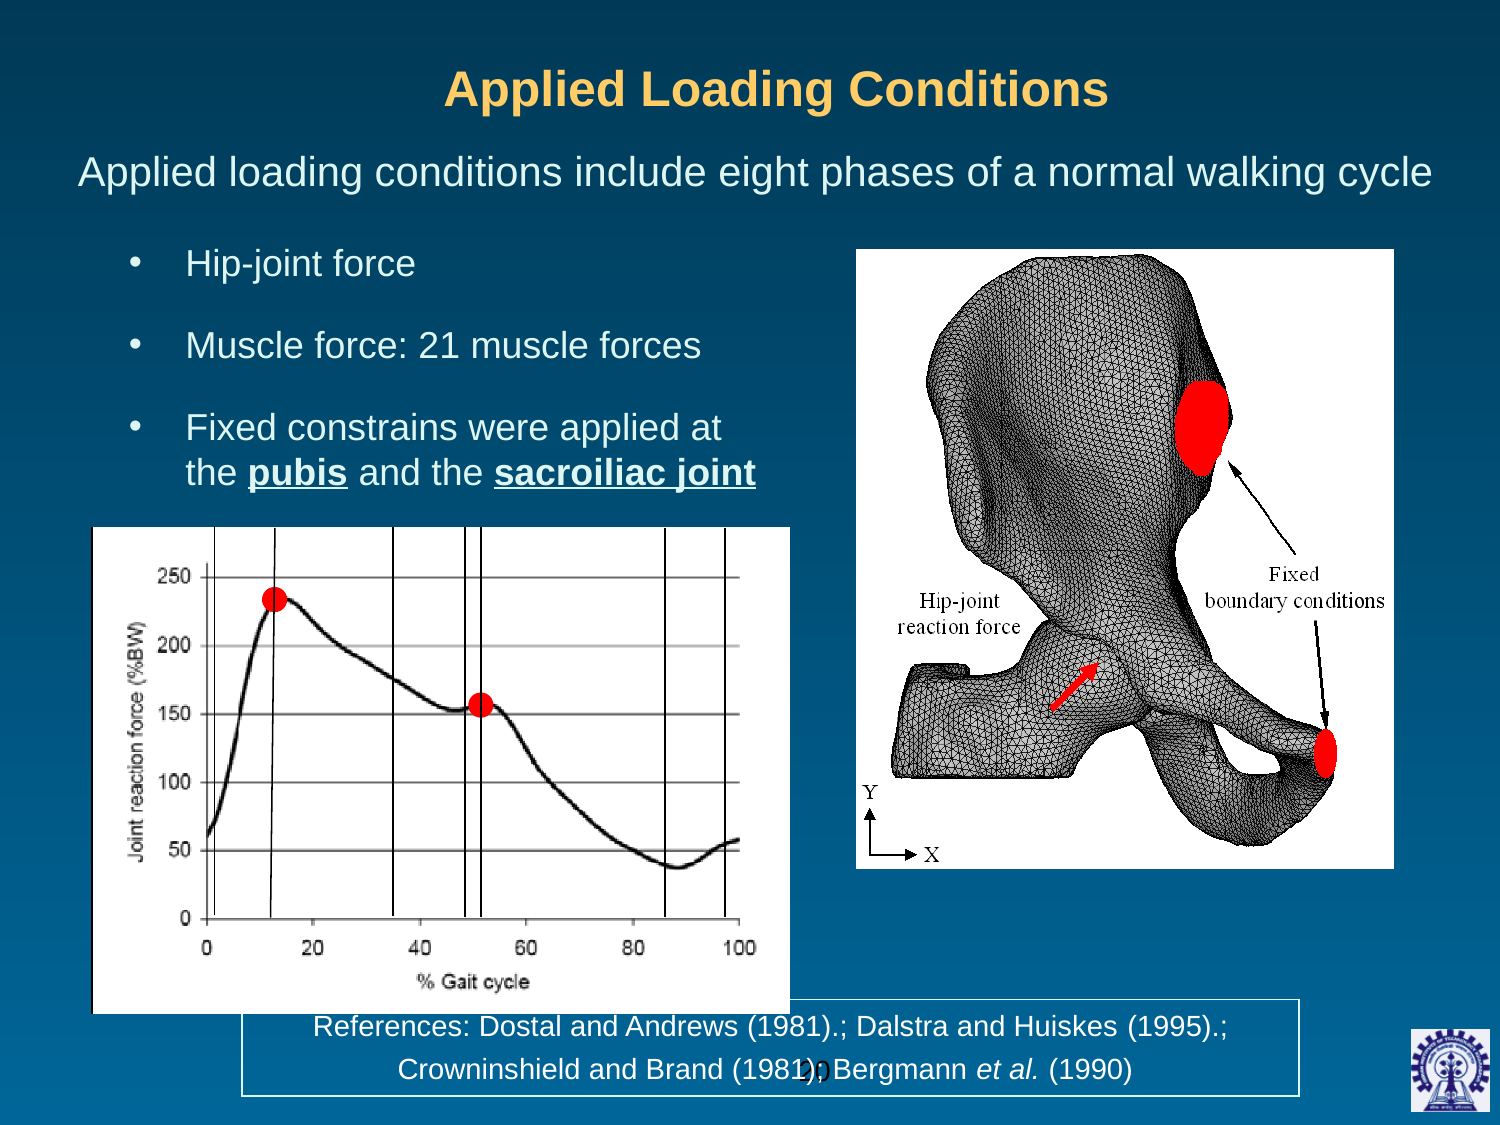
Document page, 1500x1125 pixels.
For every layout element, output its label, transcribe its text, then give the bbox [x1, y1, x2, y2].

picture [92, 528, 789, 1014]
picture [1412, 1030, 1489, 1111]
text_box Applied Loading Conditions [360, 48, 1193, 124]
text_box Applied loading conditions include eight phases of a normal walking cycle [53, 137, 1459, 203]
text_box References: Dostal and Andrews (1981).; Dalstra and Huiskes (1995).; Crowninshield and Brand (1981); Bergmann et al. (1990) [241, 999, 1300, 1097]
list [855, 249, 1394, 870]
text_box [270, 527, 276, 918]
list Hip-joint force Muscle force: 21 muscle forces Fixed constrains were applied at the pubis and the sacroiliac joint [114, 231, 777, 526]
text_box ‹#› [649, 1097, 847, 1106]
